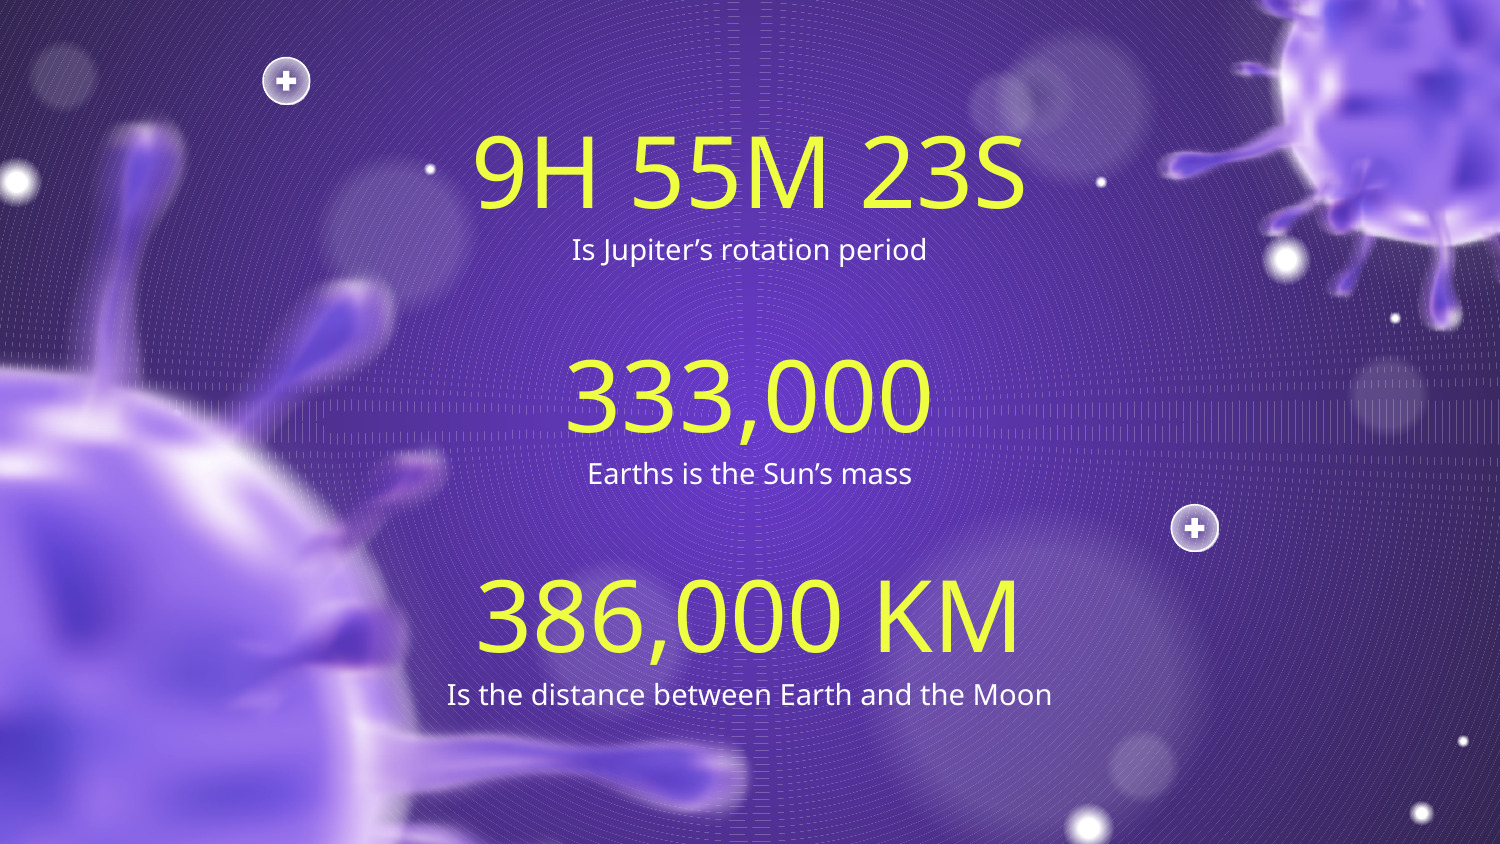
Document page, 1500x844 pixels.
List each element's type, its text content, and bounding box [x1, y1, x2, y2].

subtitle Is the distance between Earth and the Moon [805, 661, 1137, 730]
subtitle Earths is the Sun’s mass [805, 440, 1137, 509]
picture [1147, 0, 1500, 338]
title 333,000 [805, 324, 1128, 460]
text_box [0, 45, 801, 844]
title 9H 55M 23S [805, 100, 1128, 236]
subtitle Is Jupiter’s rotation period [805, 216, 1137, 285]
title 386,000 KM [805, 545, 1128, 681]
